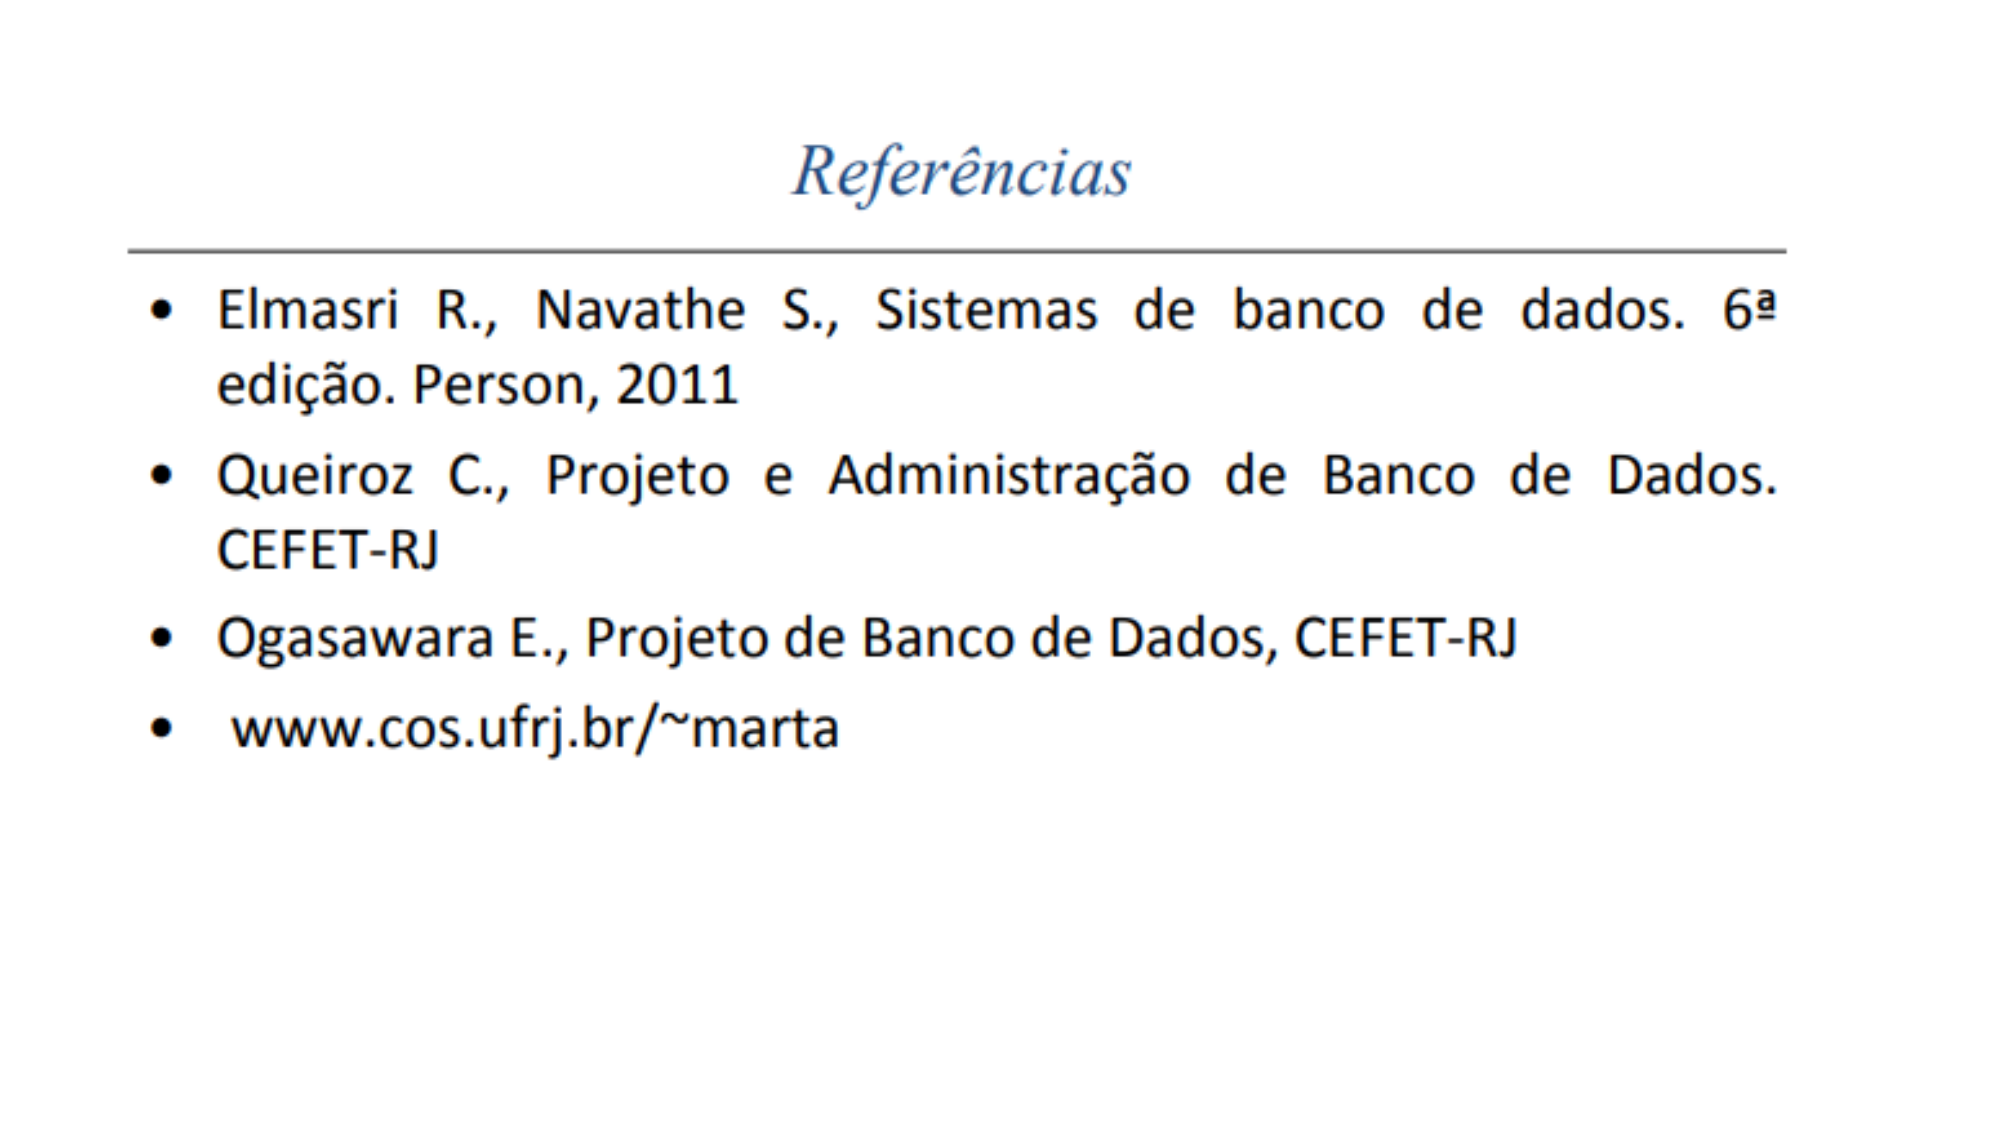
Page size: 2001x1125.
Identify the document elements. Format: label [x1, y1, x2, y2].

picture [113, 71, 1821, 949]
